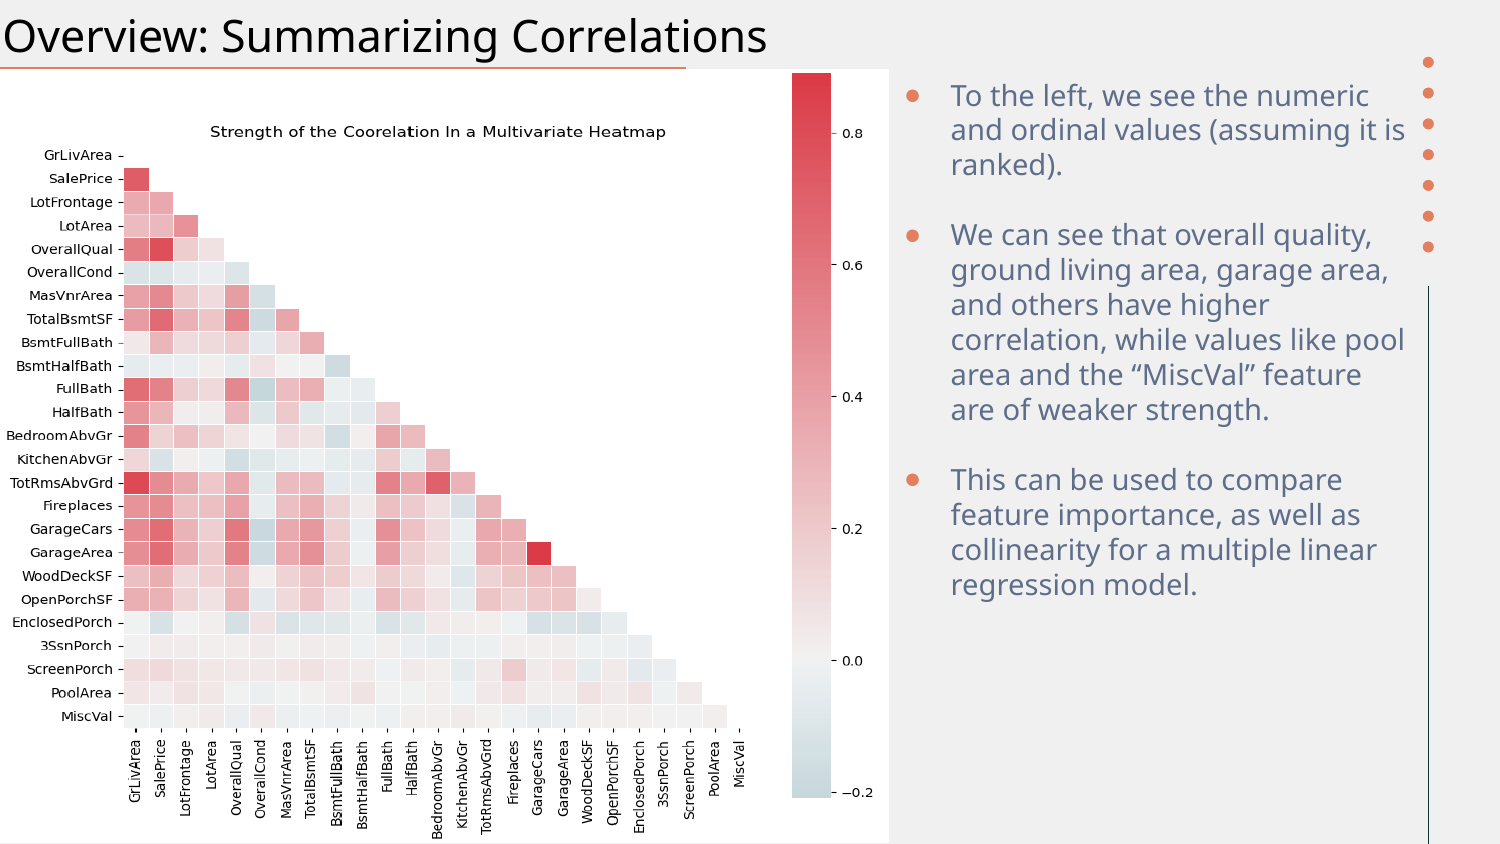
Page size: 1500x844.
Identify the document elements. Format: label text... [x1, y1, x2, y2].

picture [0, 69, 890, 843]
text_box Overview: Summarizing Correlations [0, 0, 1033, 69]
text_box To the left, we see the numeric and ordinal values (assuming it is ranked). We can see that overall quality, ground living area, garage area, and others have higher correlation, while values like pool area and the “MiscVal” feature are of weaker strength. This can be used to compare feature importance, as well as collinearity for a multiple linear regression model. [890, 69, 1427, 609]
